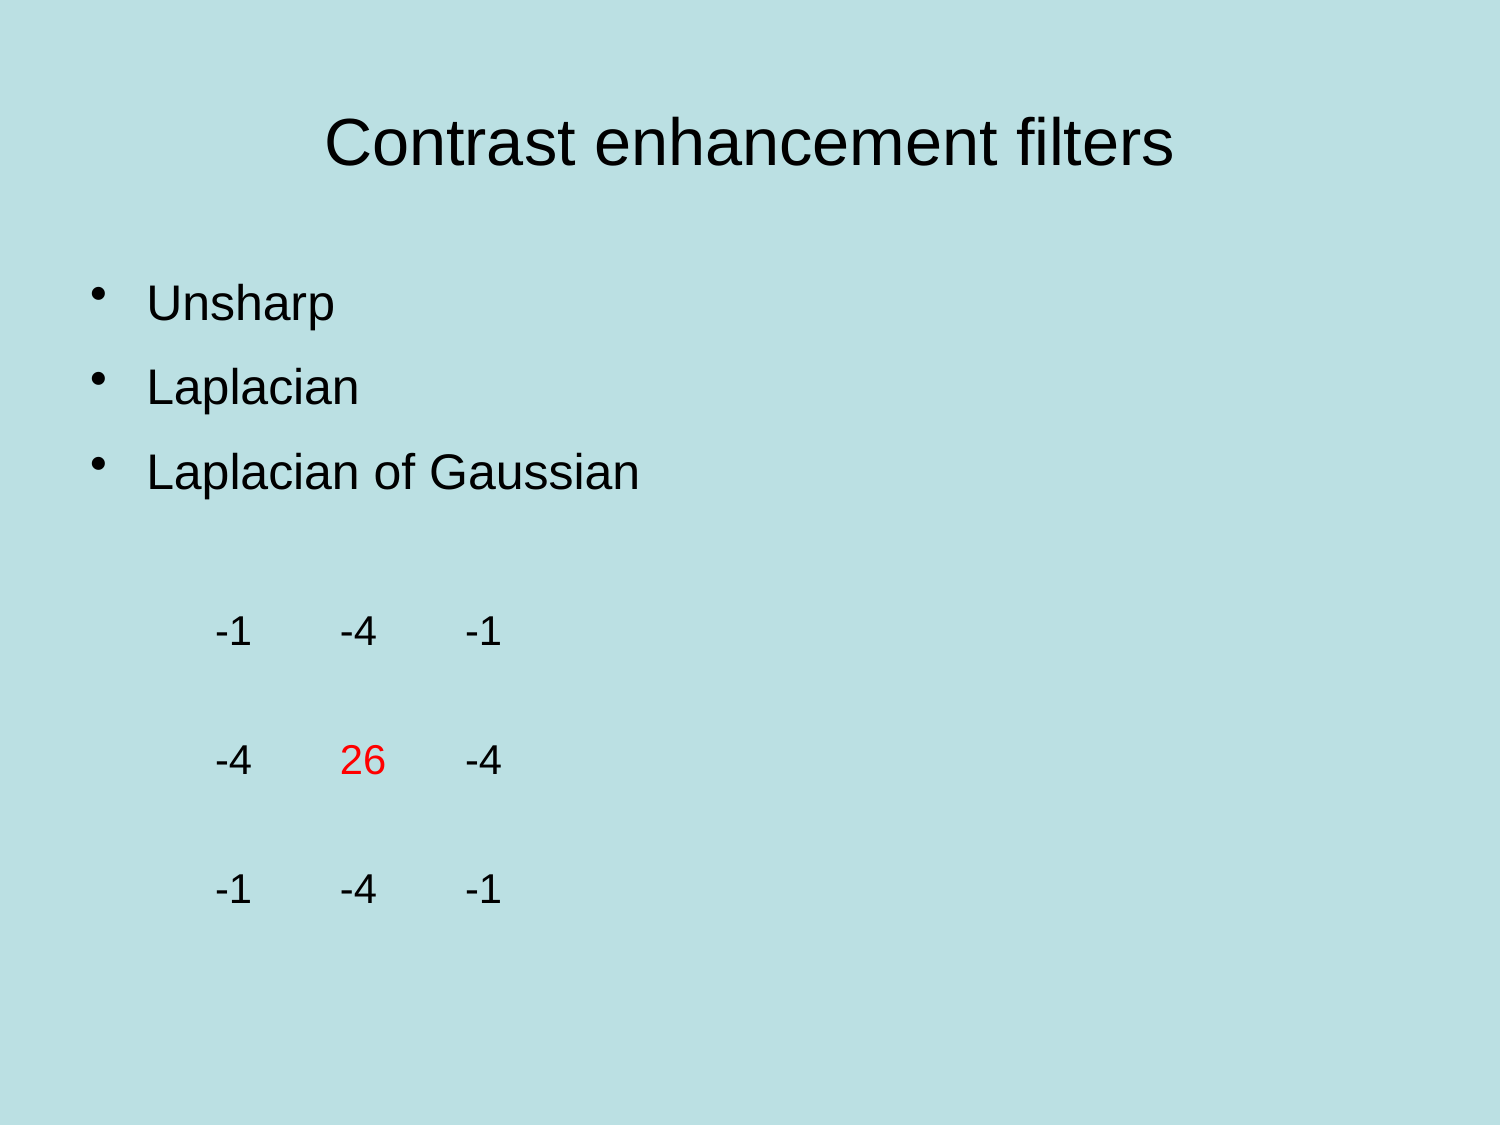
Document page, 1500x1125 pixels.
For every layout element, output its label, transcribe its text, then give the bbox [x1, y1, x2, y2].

table_header -1 [200, 600, 325, 729]
table_cell -4 [200, 729, 325, 858]
table_header -4 [325, 600, 450, 729]
table_cell 26 [325, 729, 450, 858]
list Unsharp Laplacian Laplacian of Gaussian [74, 262, 1038, 1006]
table_header -1 [450, 600, 575, 729]
table_cell -4 [325, 858, 450, 987]
table_cell -1 [450, 858, 575, 987]
table_cell -1 [200, 858, 325, 987]
table_cell -4 [450, 729, 575, 858]
title Contrast enhancement filters [112, 44, 1388, 233]
